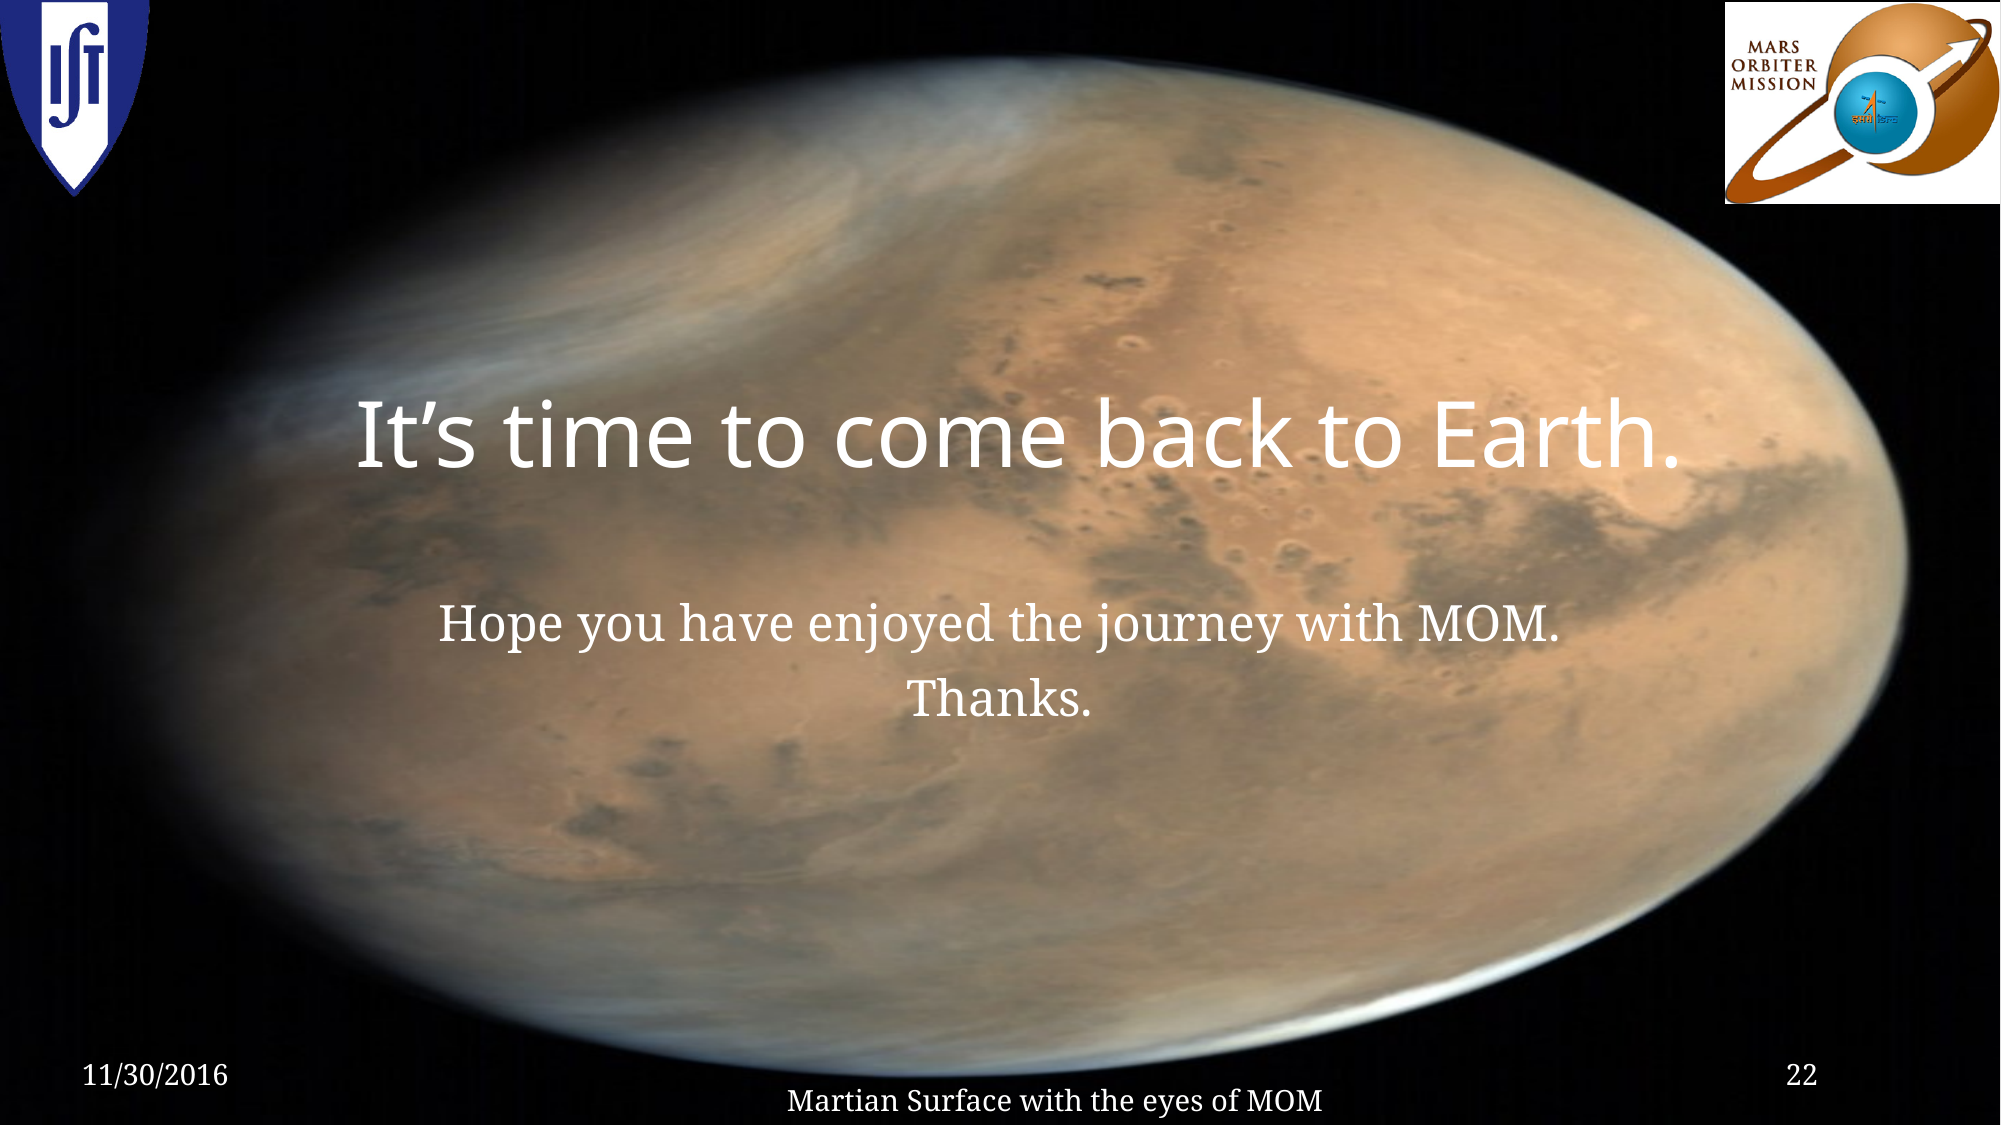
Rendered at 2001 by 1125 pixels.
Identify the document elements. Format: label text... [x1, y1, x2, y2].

text_box 11/30/2016 [67, 1049, 244, 1099]
title It’s time to come back to Earth. [270, 103, 1771, 495]
picture [0, 0, 2001, 1125]
subtitle Hope you have enjoyed the journey with MOM. Thanks. [249, 590, 1750, 863]
text_box 22 [1770, 1049, 1845, 1099]
text_box Martian Surface with the eyes of MOM [772, 1074, 1339, 1125]
